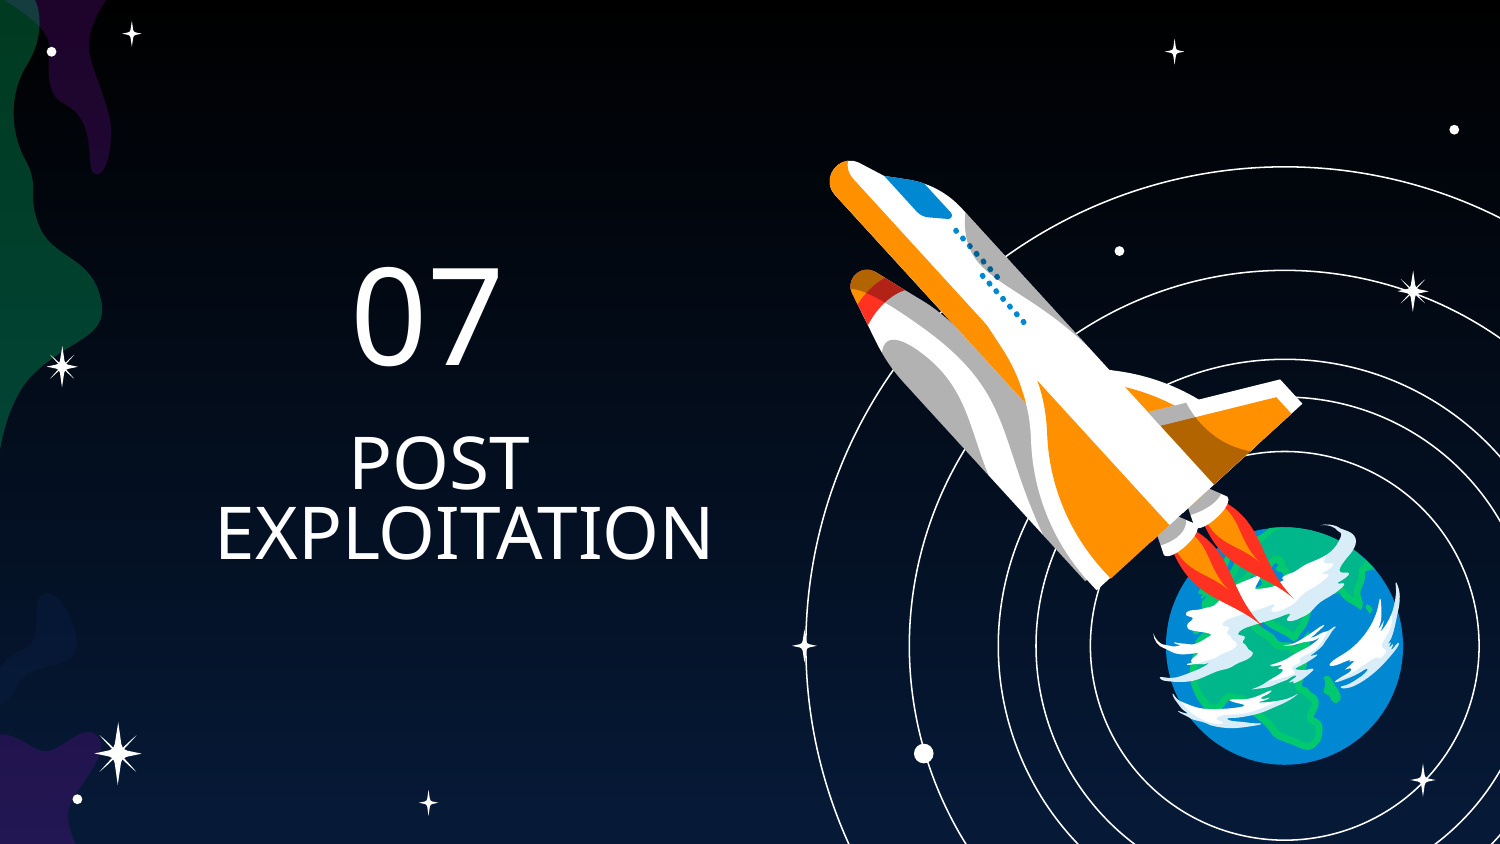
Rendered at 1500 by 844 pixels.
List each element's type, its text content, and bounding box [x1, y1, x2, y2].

title 07 [118, 246, 738, 418]
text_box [749, 257, 1354, 555]
subtitle POST EXPLOITATION [117, 418, 738, 571]
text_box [1156, 526, 1414, 765]
